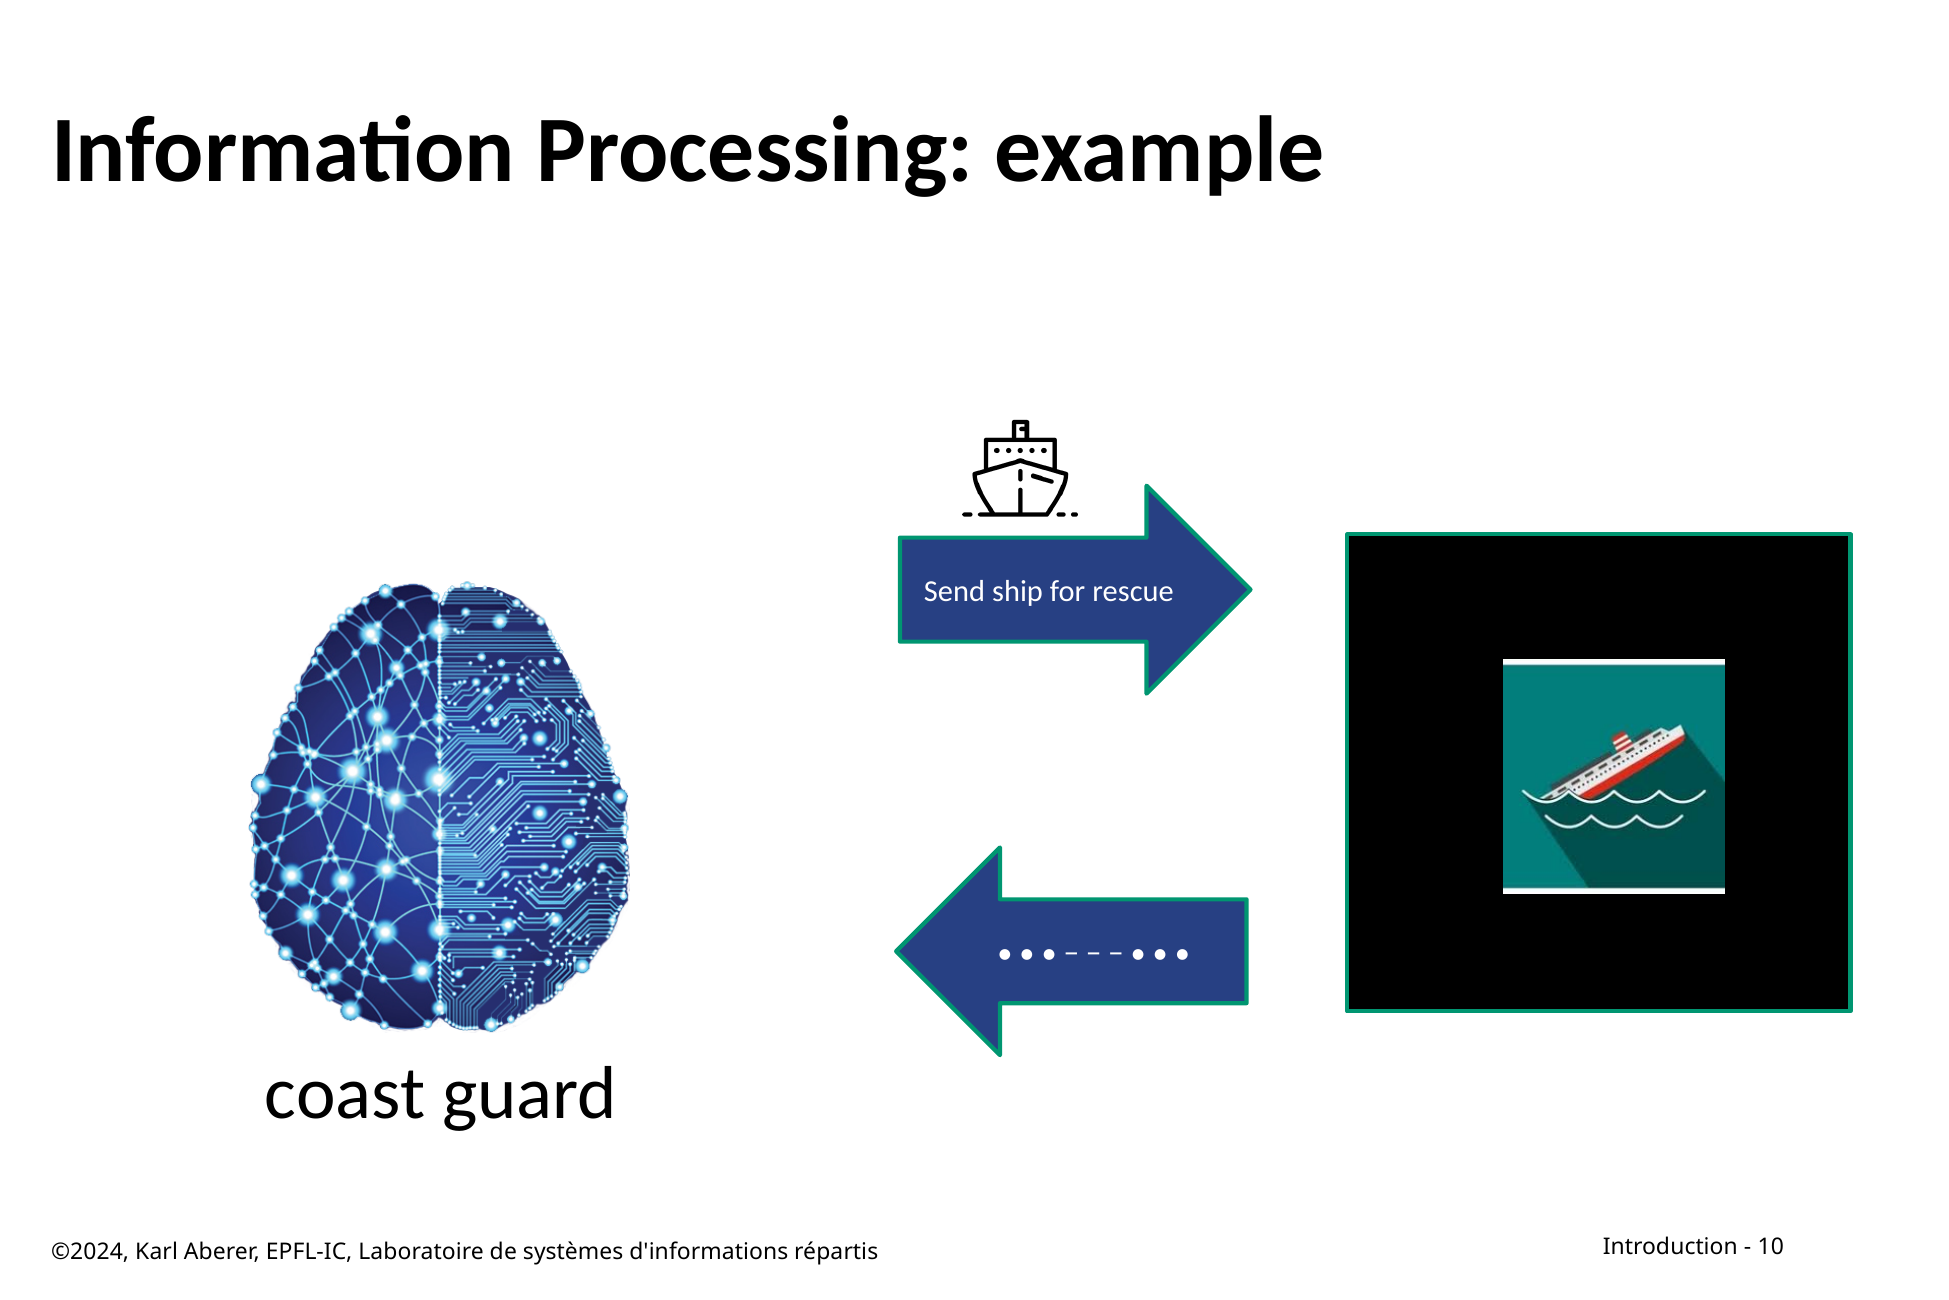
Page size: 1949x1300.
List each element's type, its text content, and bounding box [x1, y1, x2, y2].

footer ©2024, Karl Aberer, EPFL-IC, Laboratoire de systèmes d'informations répartis [32, 1227, 1284, 1271]
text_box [248, 581, 1247, 1056]
title Information Processing: example [32, 57, 1803, 232]
text_box coast guard [249, 1064, 633, 1141]
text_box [899, 410, 1251, 694]
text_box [1347, 534, 1851, 1012]
